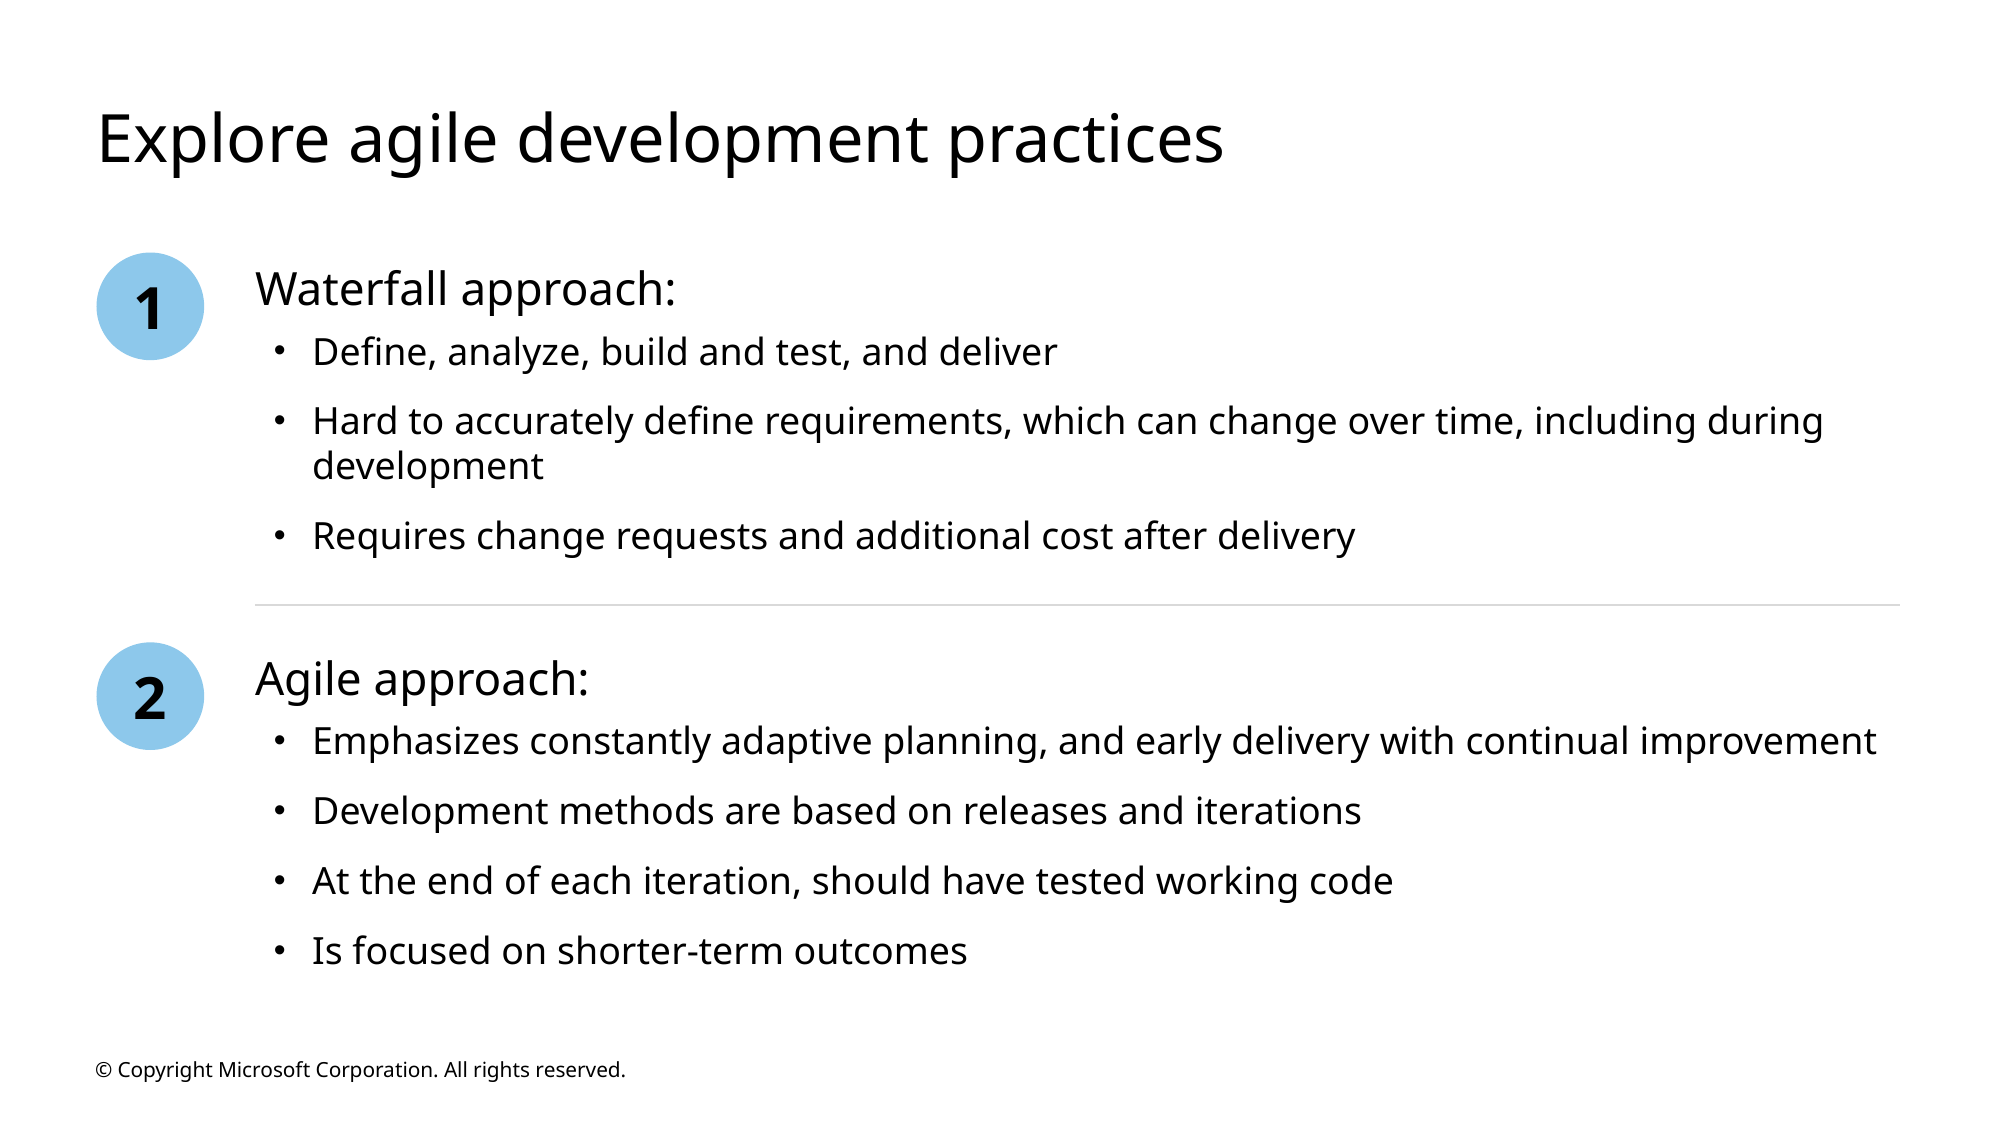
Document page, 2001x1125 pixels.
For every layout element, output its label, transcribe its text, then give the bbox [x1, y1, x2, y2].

text_box 1 [95, 251, 206, 362]
text_box Waterfall approach: Define, analyze, build and test, and deliver Hard to accurately define requirements, which can change over time, including during development Requires change requests and additional cost after delivery [254, 252, 1900, 565]
title Explore agile development practices [96, 96, 1903, 177]
text_box 2 [95, 641, 206, 751]
text_box Agile approach: Emphasizes constantly adaptive planning, and early delivery with continual improvement Development methods are based on releases and iterations At the end of each iteration, should have tested working code Is focused on shorter-term outcomes [254, 642, 1900, 980]
